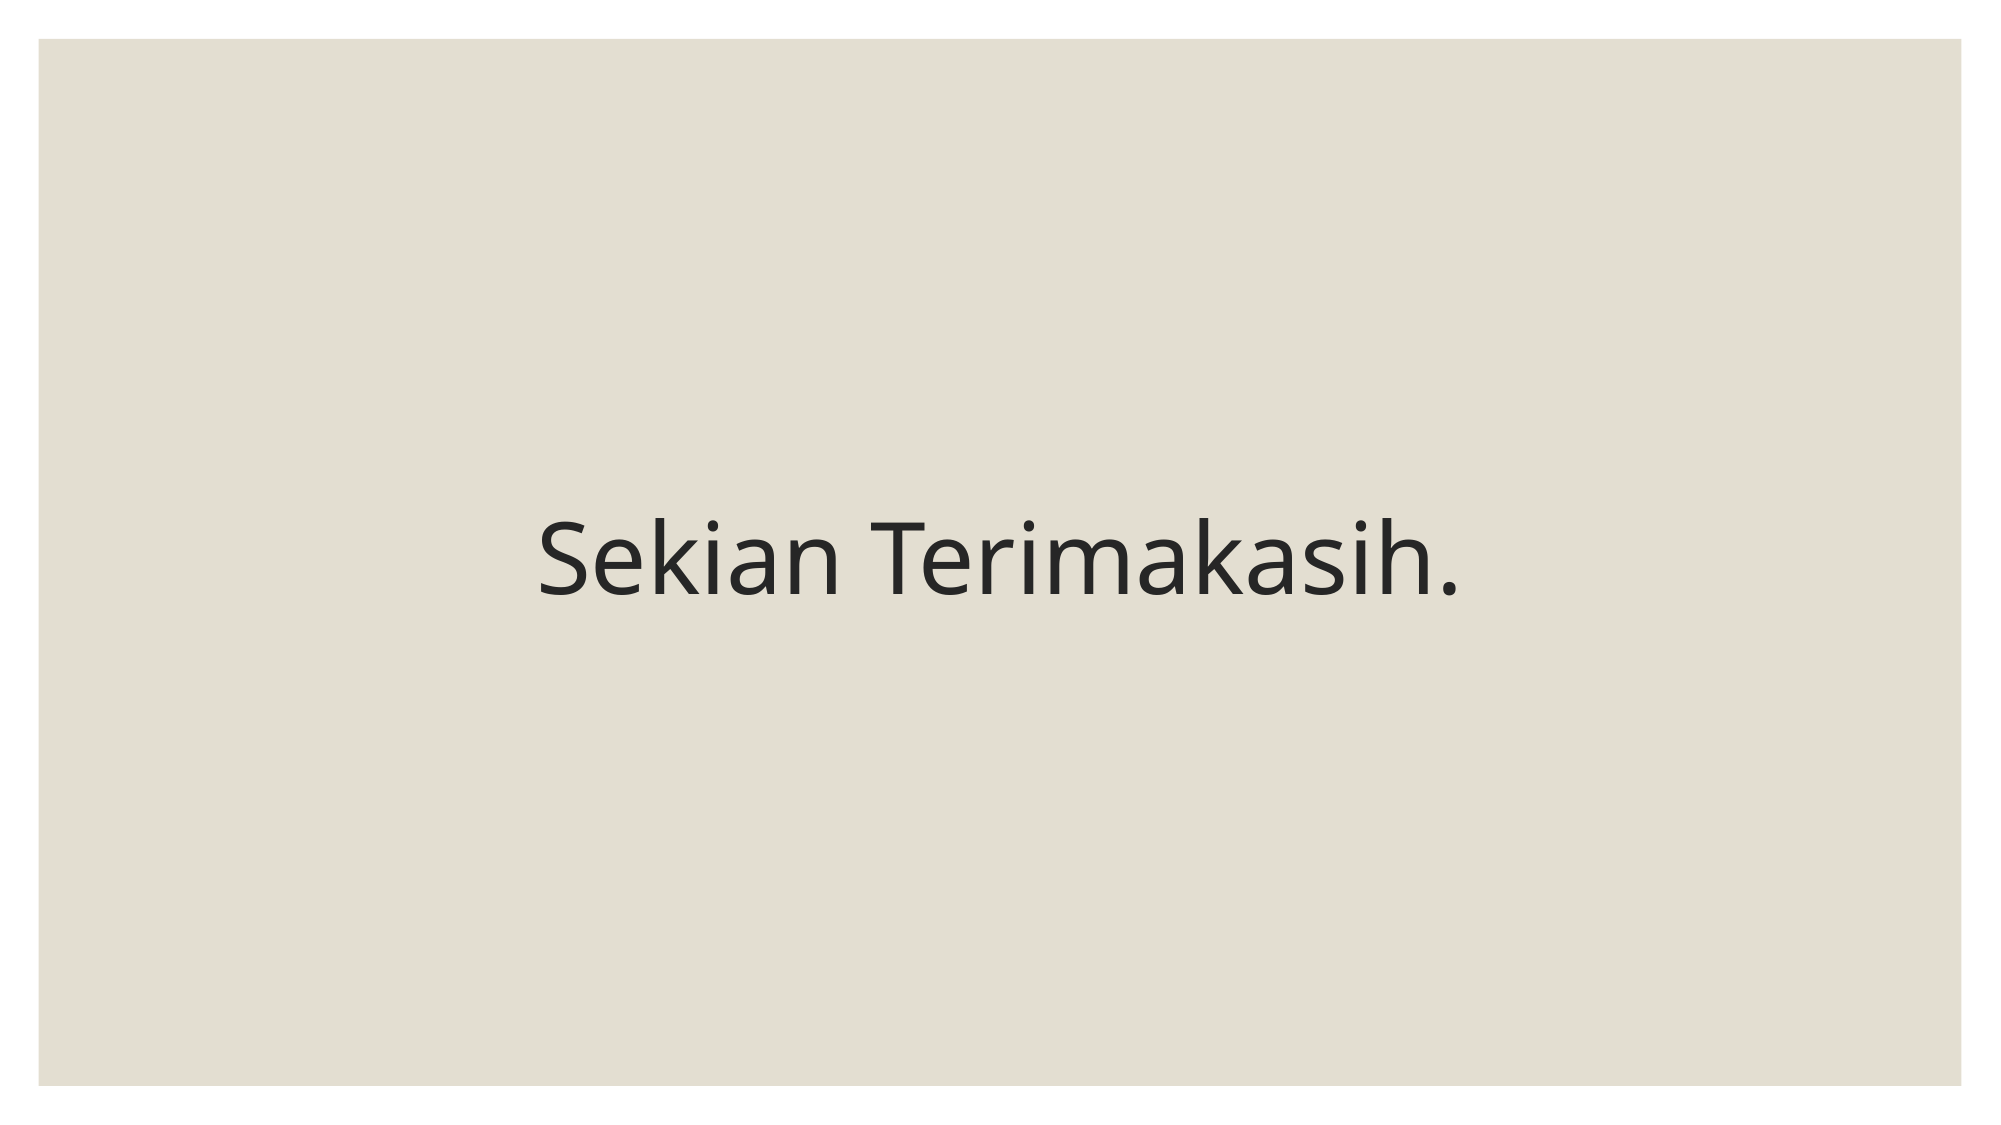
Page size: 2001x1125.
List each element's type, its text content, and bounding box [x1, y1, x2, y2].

title Sekian Terimakasih. [174, 450, 1825, 675]
